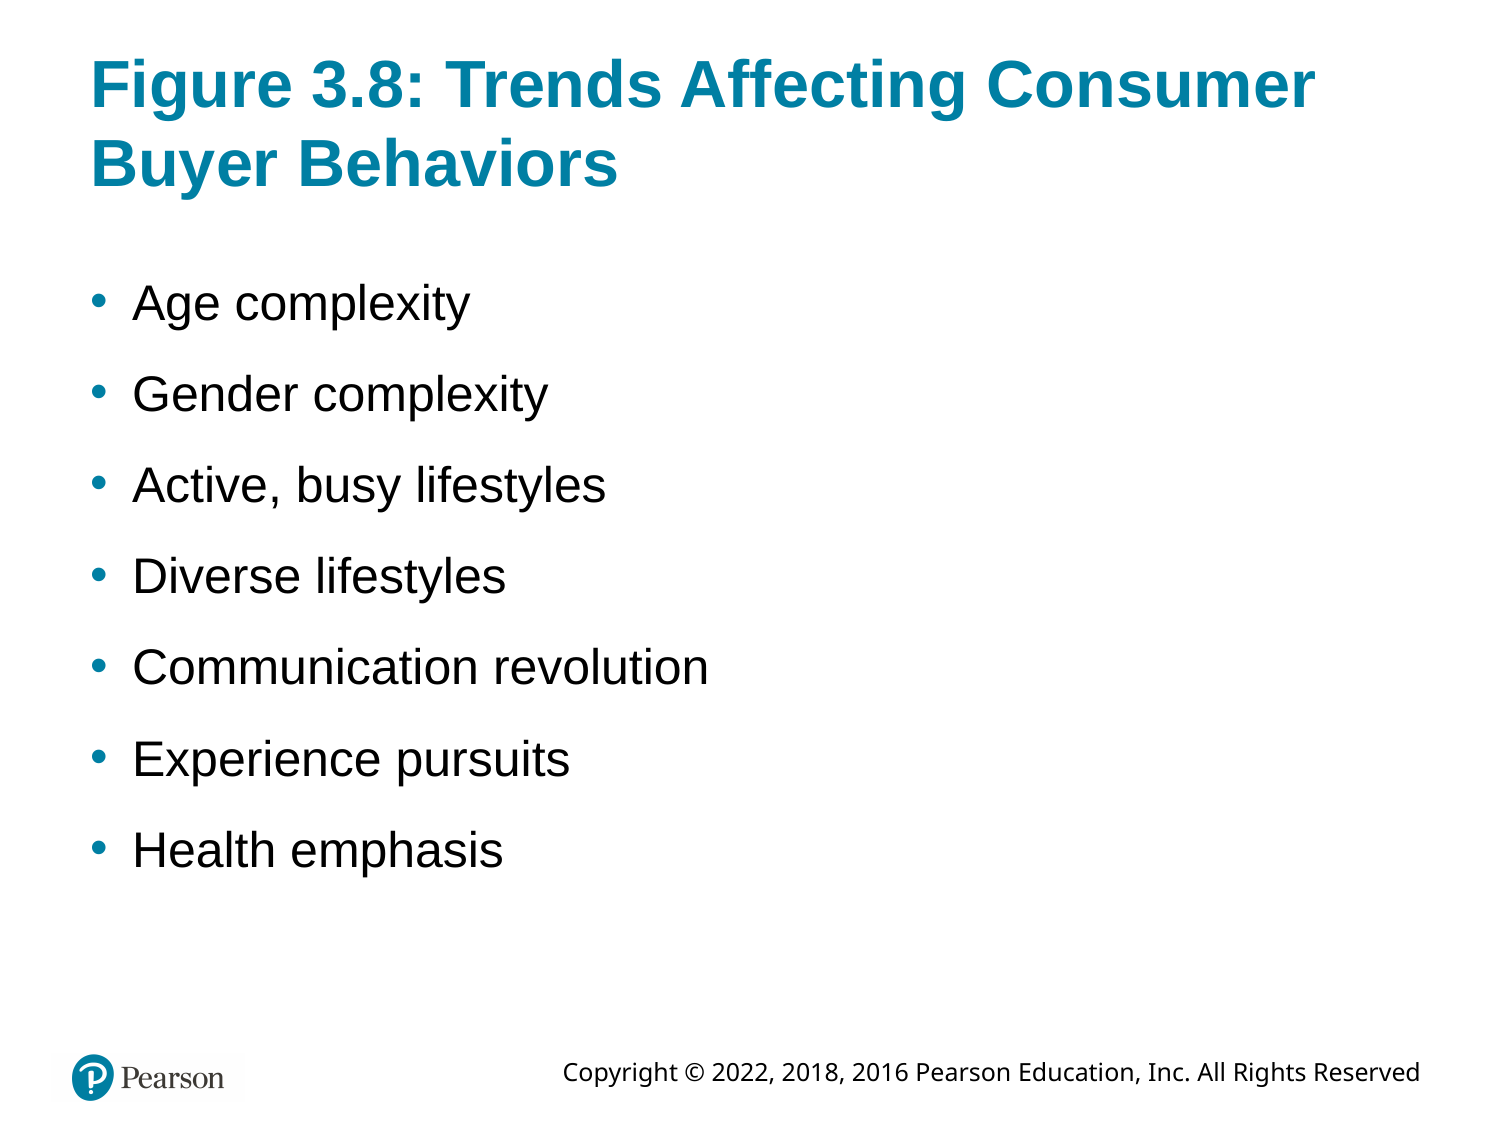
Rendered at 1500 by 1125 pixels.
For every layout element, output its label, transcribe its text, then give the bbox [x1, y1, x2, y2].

list Age complexity Gender complexity Active, busy lifestyles Diverse lifestyles Communication revolution Experience pursuits Health emphasis [75, 255, 1426, 1021]
picture [51, 1053, 245, 1102]
title Figure 3.8: Trends Affecting Consumer Buyer Behaviors [75, 35, 1425, 216]
